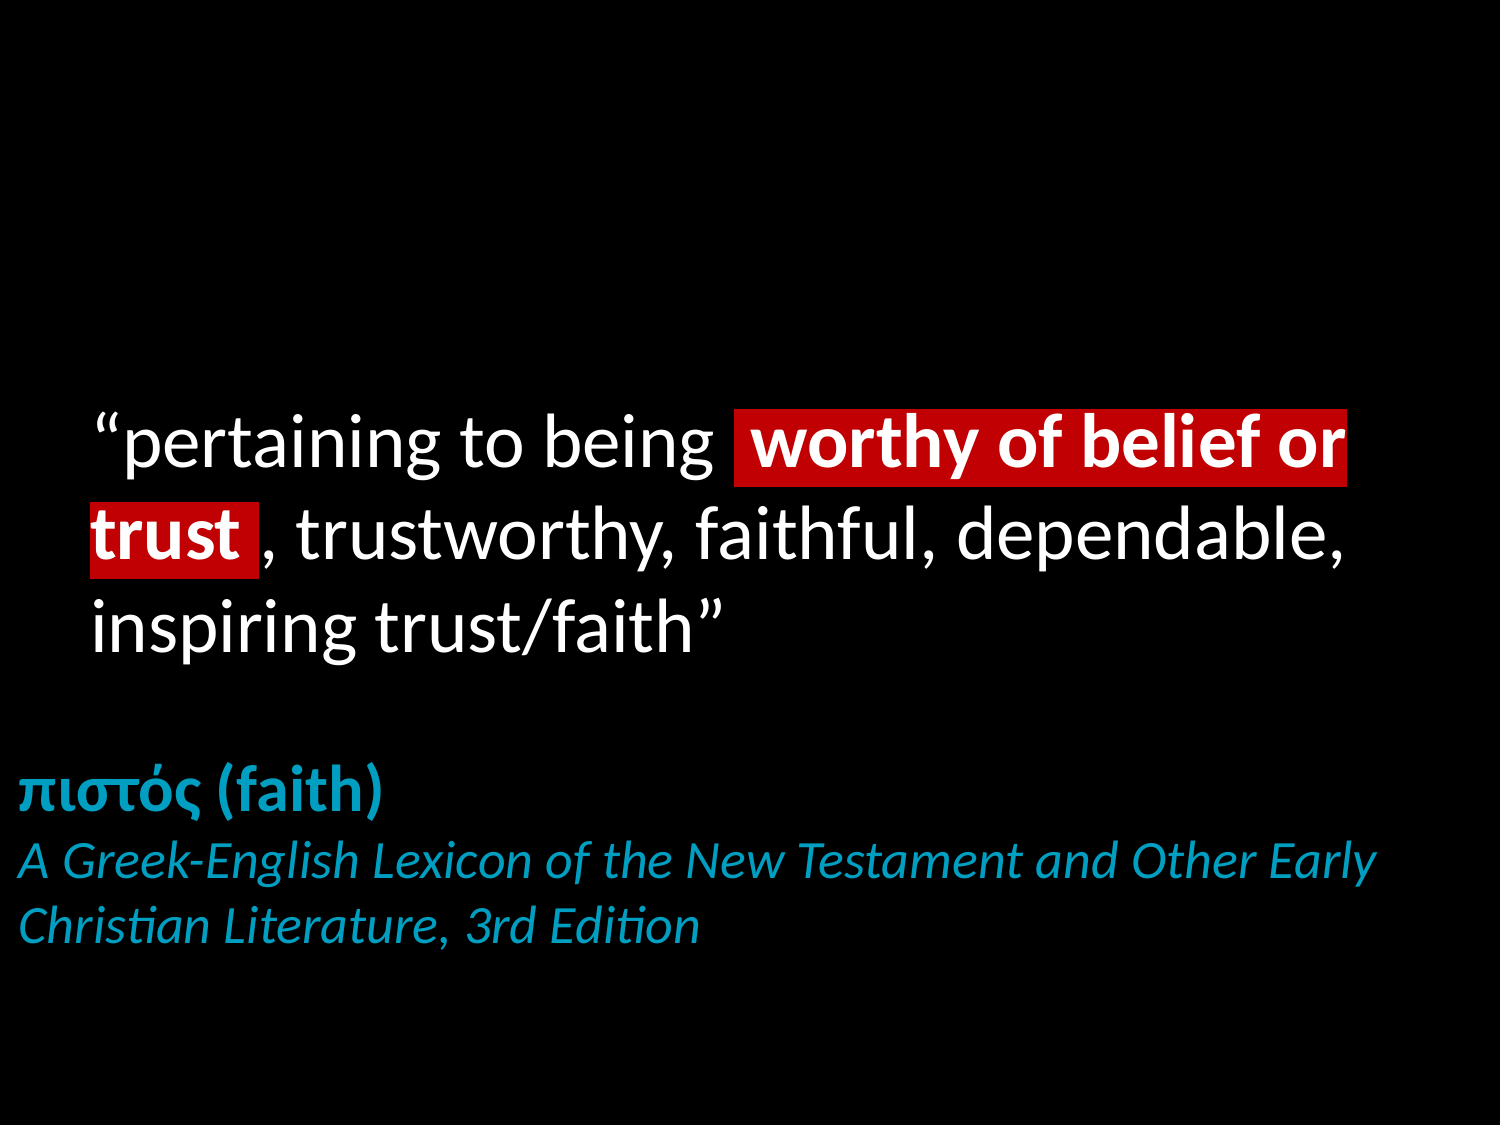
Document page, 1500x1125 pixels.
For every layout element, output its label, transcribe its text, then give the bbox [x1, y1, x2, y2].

title “pertaining to being worthy of belief or trust , trustworthy, faithful, dependable, inspiring trust/faith” [75, 24, 1500, 675]
list πιστός (faith) A Greek-English Lexicon of the New Testament and Other Early Christian Literature, 3rd Edition [18, 737, 1482, 963]
